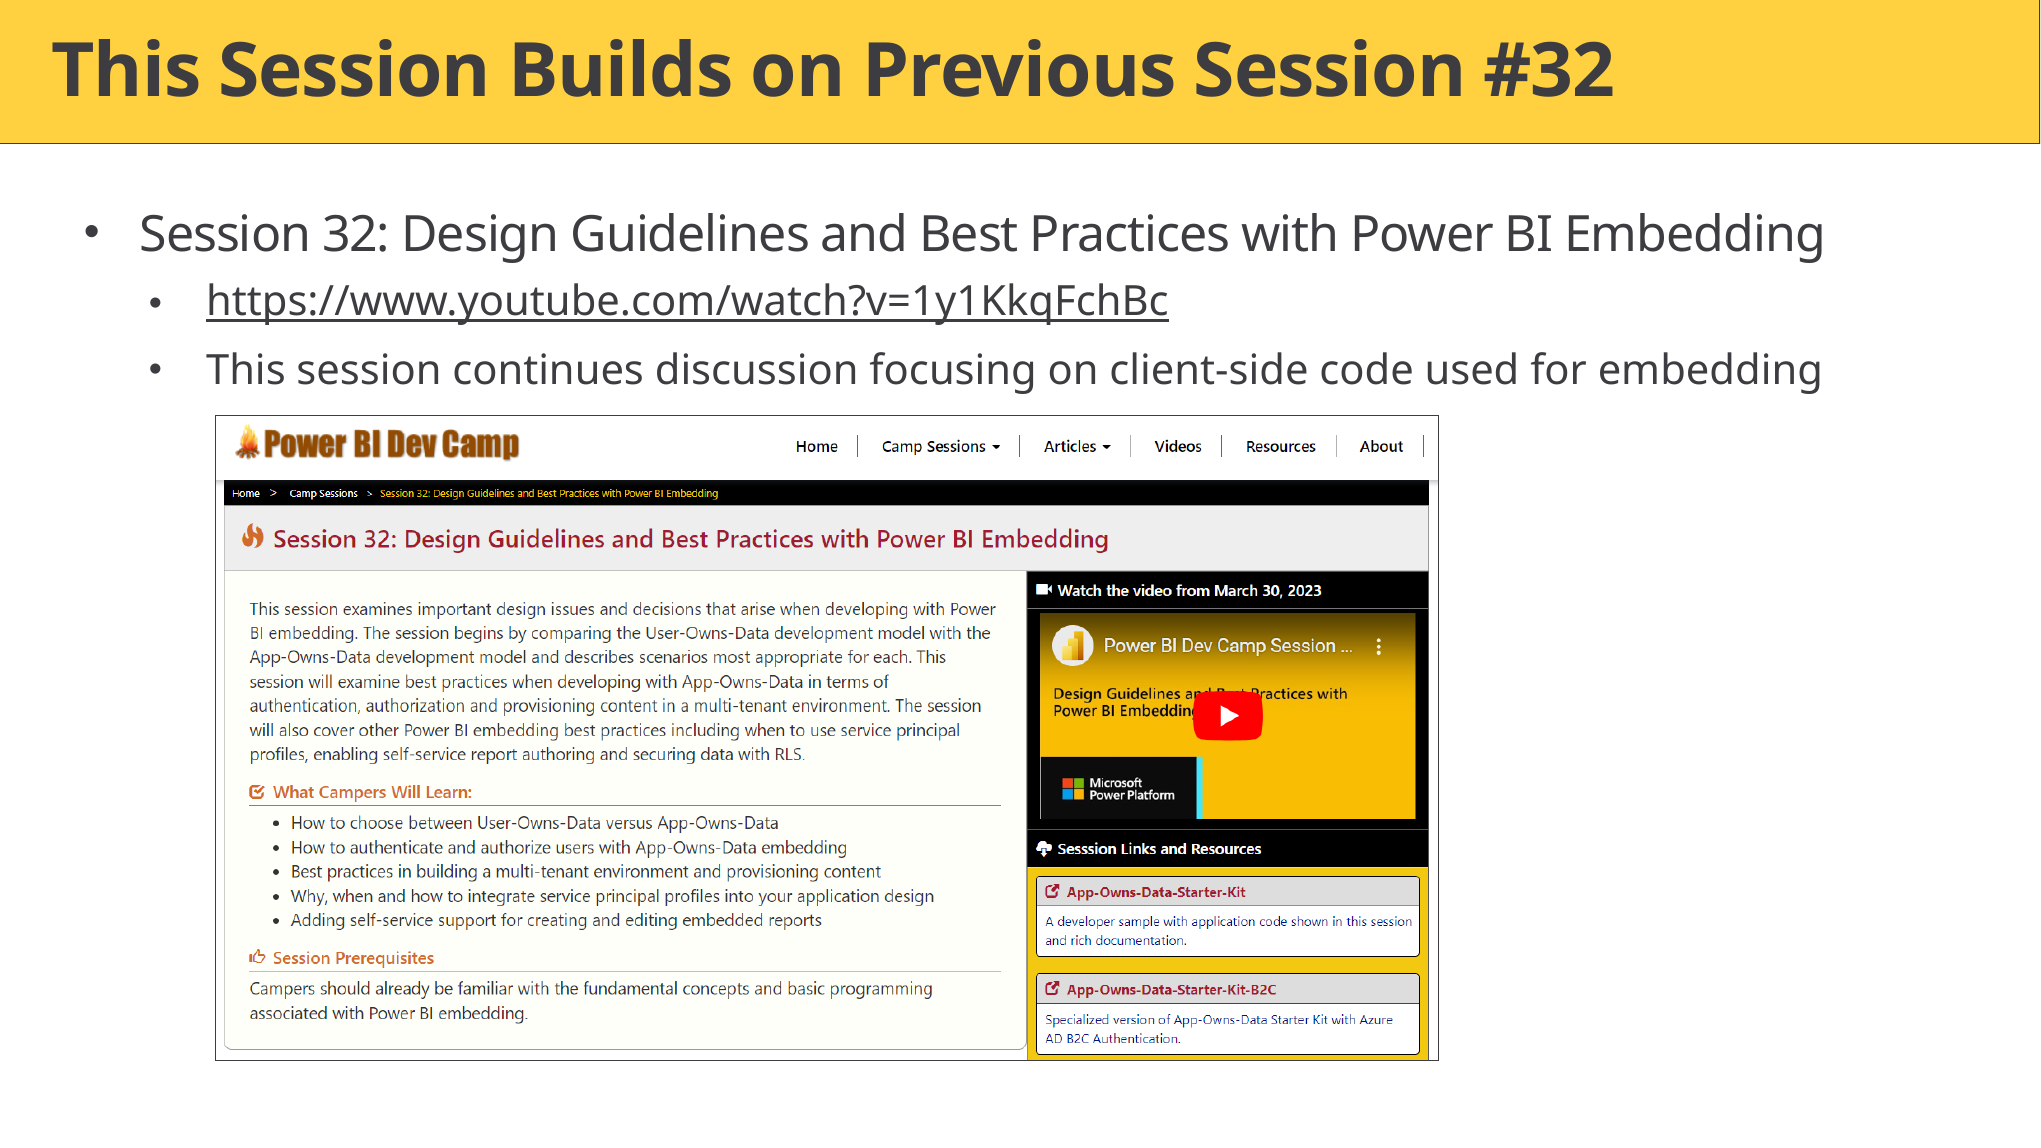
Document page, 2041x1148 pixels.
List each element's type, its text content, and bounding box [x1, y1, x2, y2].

list Session 32: Design Guidelines and Best Practices with Power BI Embedding https://www.youtube.com/watch?v=1y1KkqFchBc This session continues discussion focusing on client-side code used for embedding [83, 201, 1988, 389]
title This Session Builds on Previous Session #32 [51, 31, 1988, 113]
picture [215, 415, 1440, 1061]
